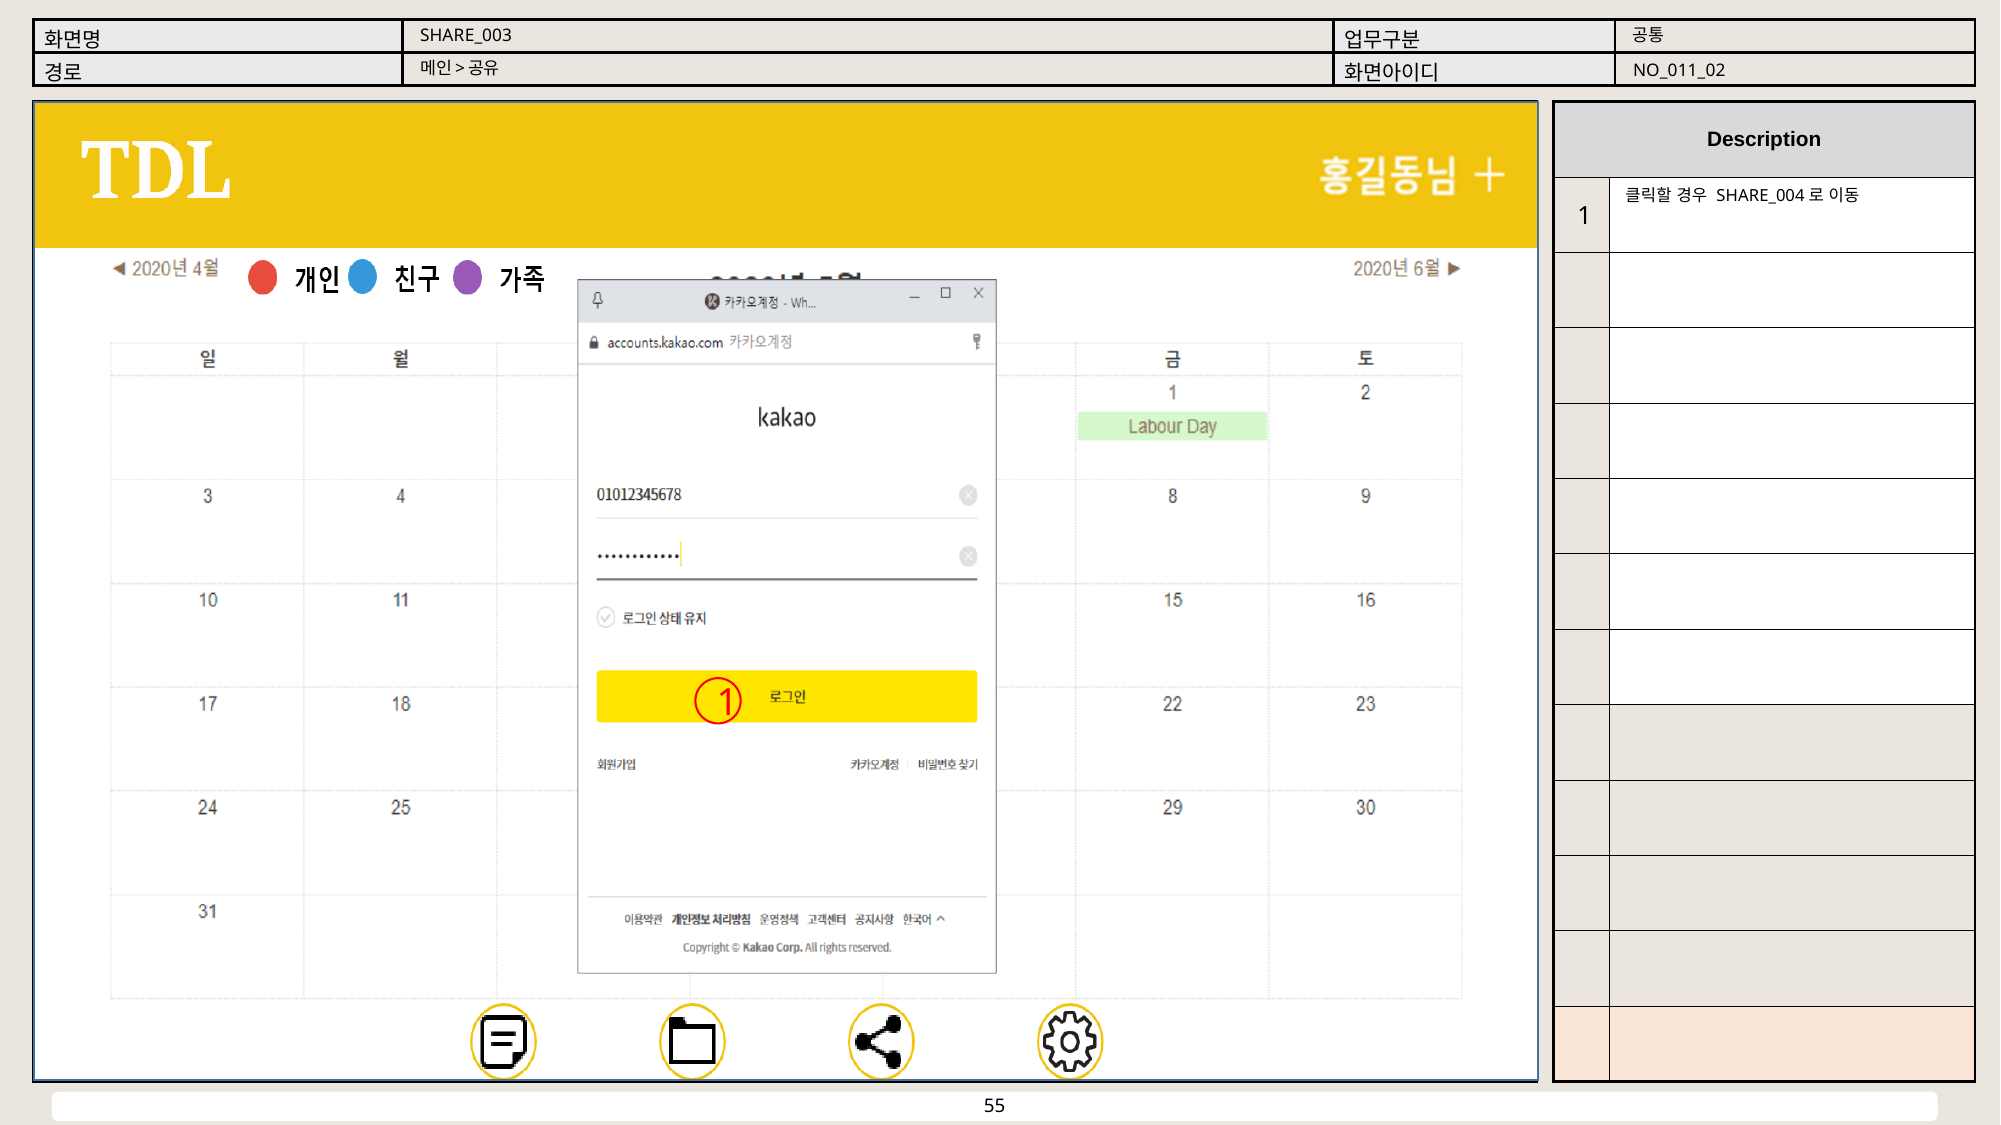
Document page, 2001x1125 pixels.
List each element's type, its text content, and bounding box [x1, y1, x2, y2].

picture [1299, 139, 1514, 215]
text_box 1 [694, 677, 742, 725]
text_box 클릭할 경우 SHARE_004로 이동 [1610, 177, 1959, 213]
list 공통 [1617, 19, 1975, 54]
text_box [33, 101, 1539, 1081]
text_box 1 [1562, 192, 1602, 237]
list 메인>공유 [404, 52, 1331, 86]
list SHARE_003 [404, 19, 1331, 52]
list NO_011_02 [1618, 53, 1976, 88]
